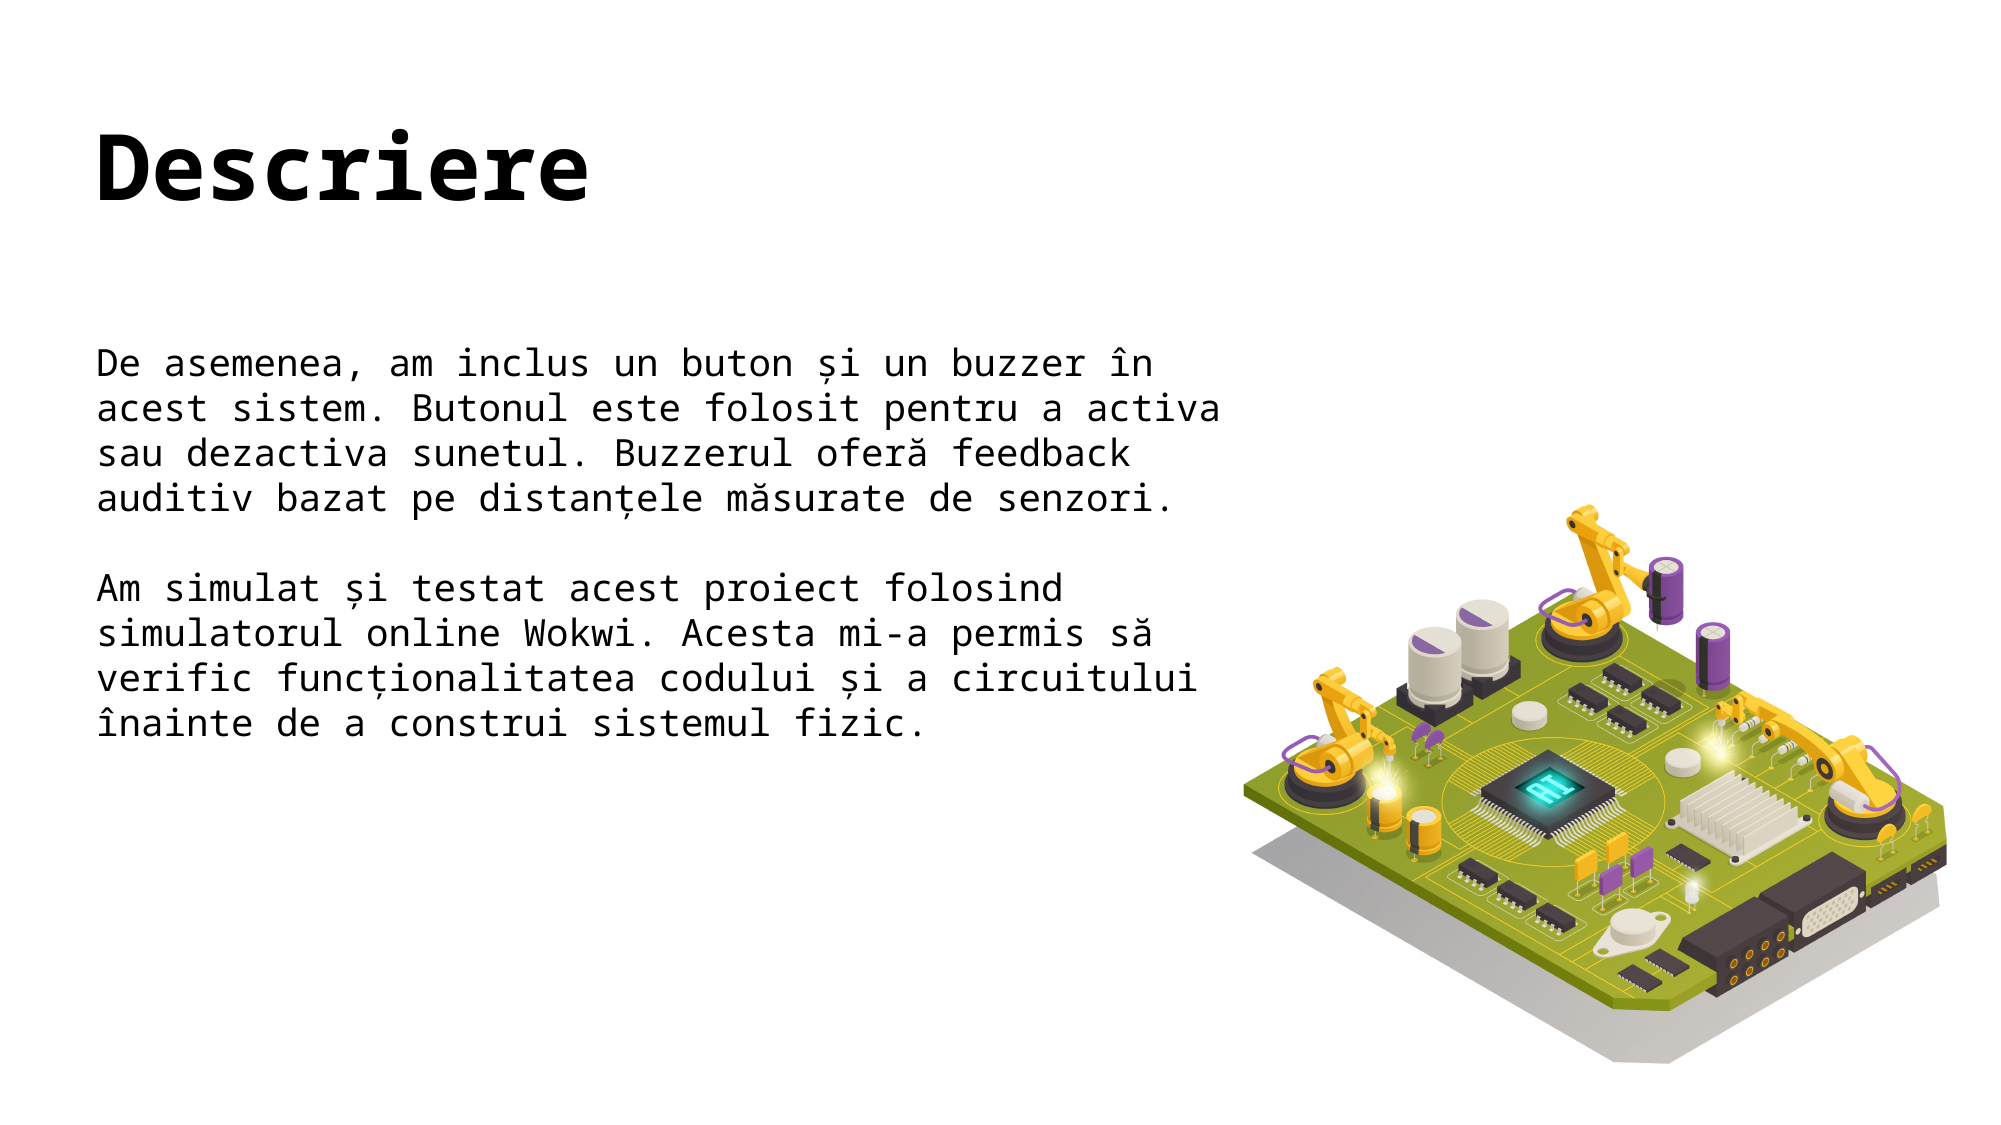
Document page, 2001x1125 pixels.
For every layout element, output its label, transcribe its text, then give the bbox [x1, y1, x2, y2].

title Descriere [81, 18, 1963, 324]
picture [1189, 404, 2000, 1125]
text_box De asemenea, am inclus un buton și un buzzer în acest sistem. Butonul este folosit pentru a activa sau dezactiva sunetul. Buzzerul oferă feedback auditiv bazat pe distanțele măsurate de senzori. Am simulat și testat acest proiect folosind simulatorul online Wokwi. Acesta mi-a permis să verific funcționalitatea codului și a circuitului înainte de a construi sistemul fizic. [81, 331, 1295, 797]
